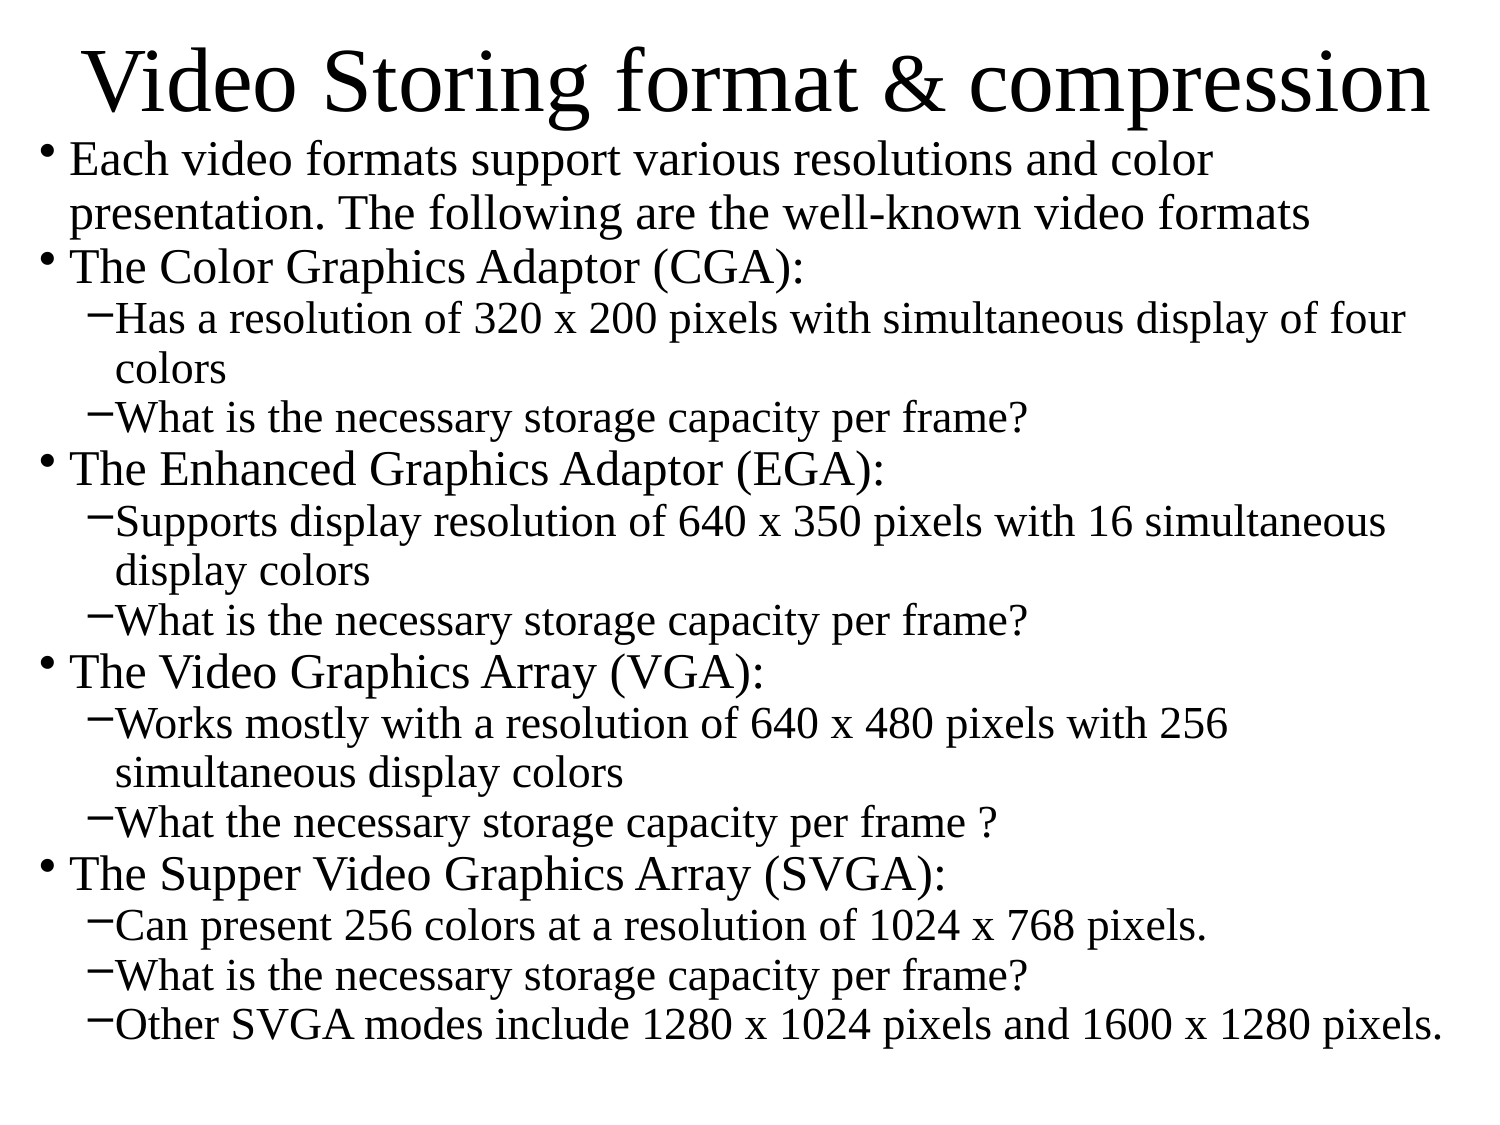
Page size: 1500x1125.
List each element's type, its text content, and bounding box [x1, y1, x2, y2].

list Each video formats support various resolutions and color presentation. The following are the well-known video formats The Color Graphics Adaptor (CGA): Has a resolution of 320 x 200 pixels with simultaneous display of four colors What is the necessary storage capacity per frame? The Enhanced Graphics Adaptor (EGA): Supports display resolution of 640 x 350 pixels with 16 simultaneous display colors What is the necessary storage capacity per frame? The Video Graphics Array (VGA): Works mostly with a resolution of 640 x 480 pixels with 256 simultaneous display colors What the necessary storage capacity per frame ? The Supper Video Graphics Array (SVGA): Can present 256 colors at a resolution of 1024 x 768 pixels. What is the necessary storage capacity per frame? Other SVGA modes include 1280 x 1024 pixels and 1600 x 1280 pixels. [24, 125, 1488, 1107]
title Video Storing format & compression [37, 24, 1475, 125]
slide_number [1074, 1024, 1388, 1101]
